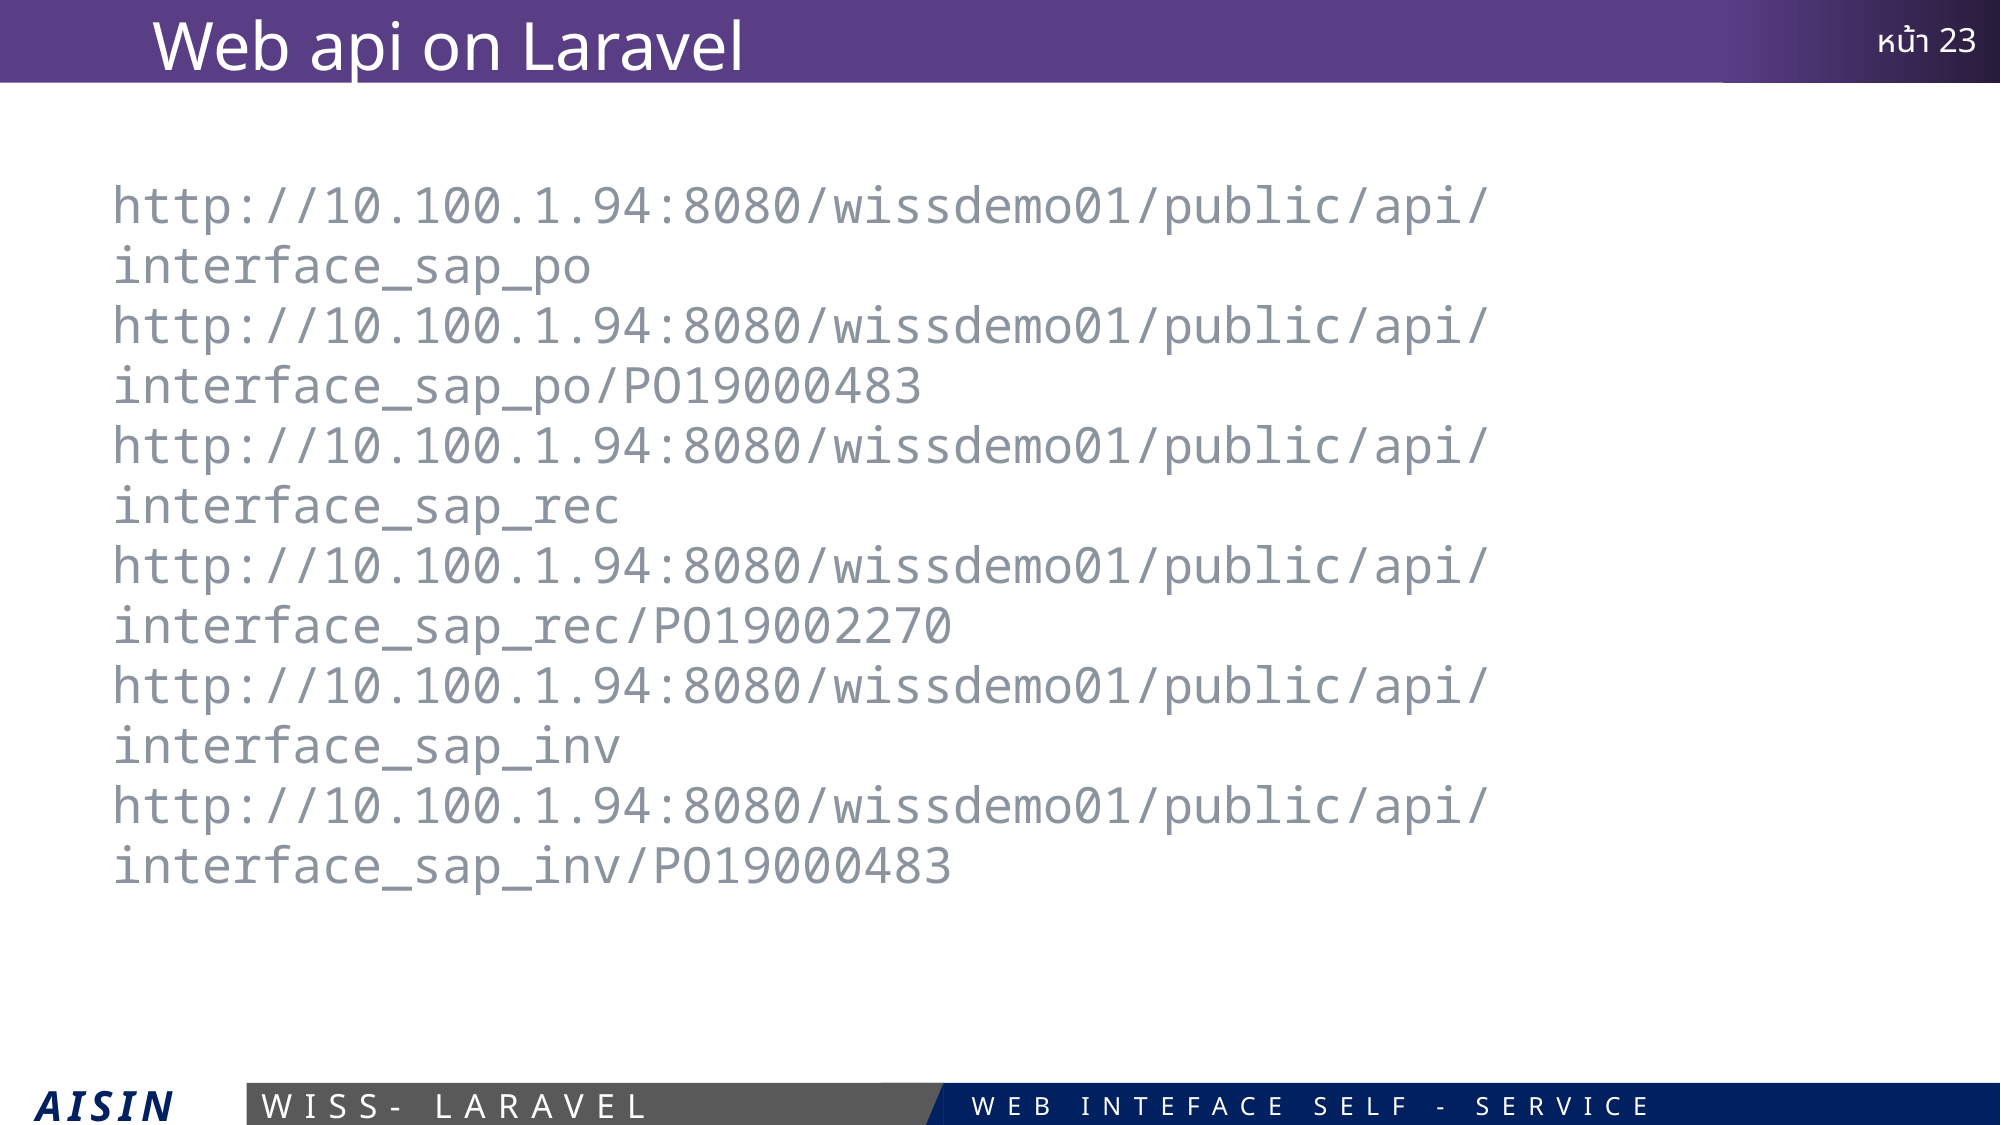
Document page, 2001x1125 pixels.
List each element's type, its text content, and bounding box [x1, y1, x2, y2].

title Web api on Laravel [137, 0, 1863, 99]
text_box http://10.100.1.94:8080/wissdemo01/public/api/interface_sap_po http://10.100.1.94:8080/wissdemo01/public/api/interface_sap_po/PO19000483 http://10.100.1.94:8080/wissdemo01/public/api/interface_sap_rec http://10.100.1.94:8080/wissdemo01/public/api/interface_sap_rec/PO19002270 http://10.100.1.94:8080/wissdemo01/public/api/interface_sap_inv http://10.100.1.94:8080/wissdemo01/public/api/interface_sap_inv/PO19000483 [97, 166, 1921, 1022]
